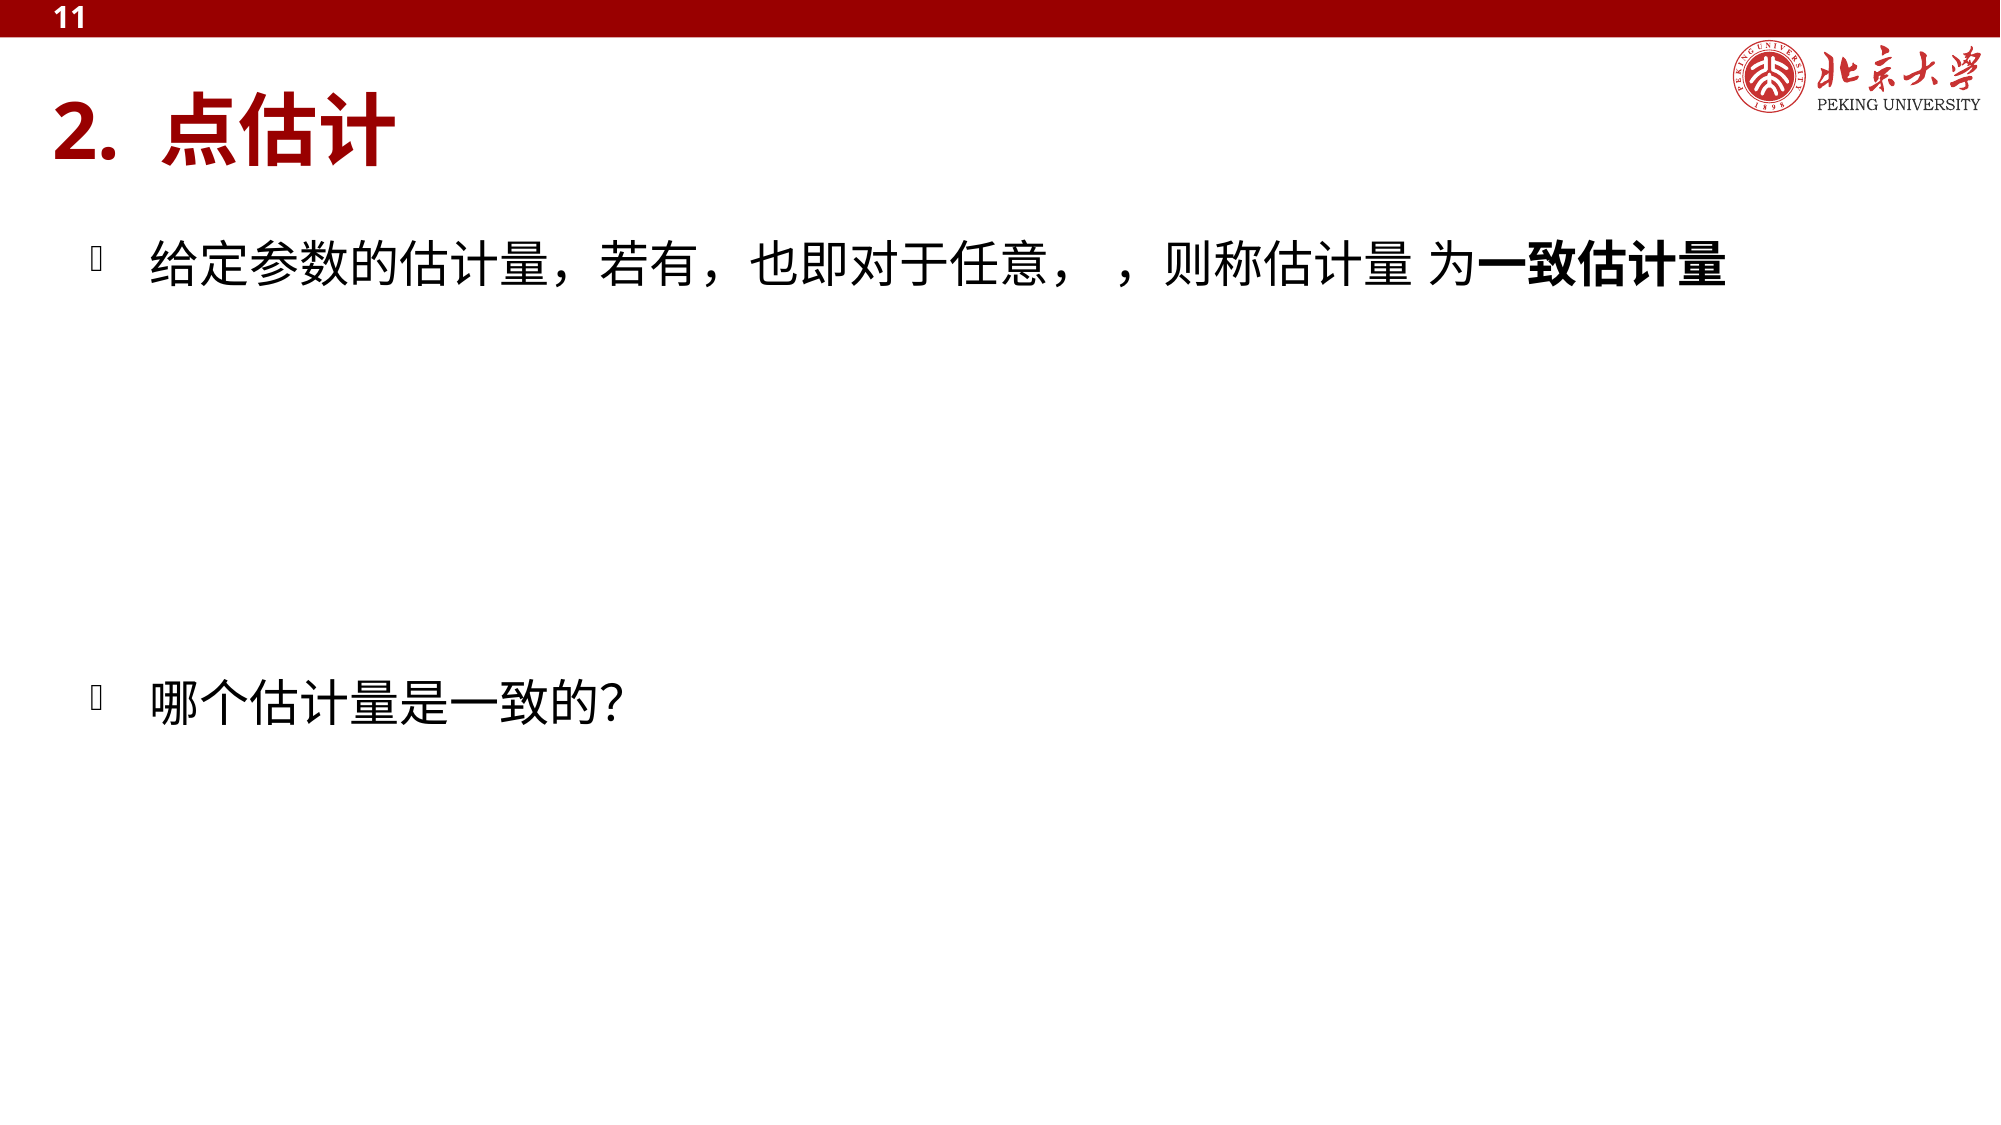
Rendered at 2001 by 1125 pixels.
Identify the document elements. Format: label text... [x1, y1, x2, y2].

title 2. 点估计 [37, 62, 1951, 194]
slide_number 11 [37, 5, 225, 34]
